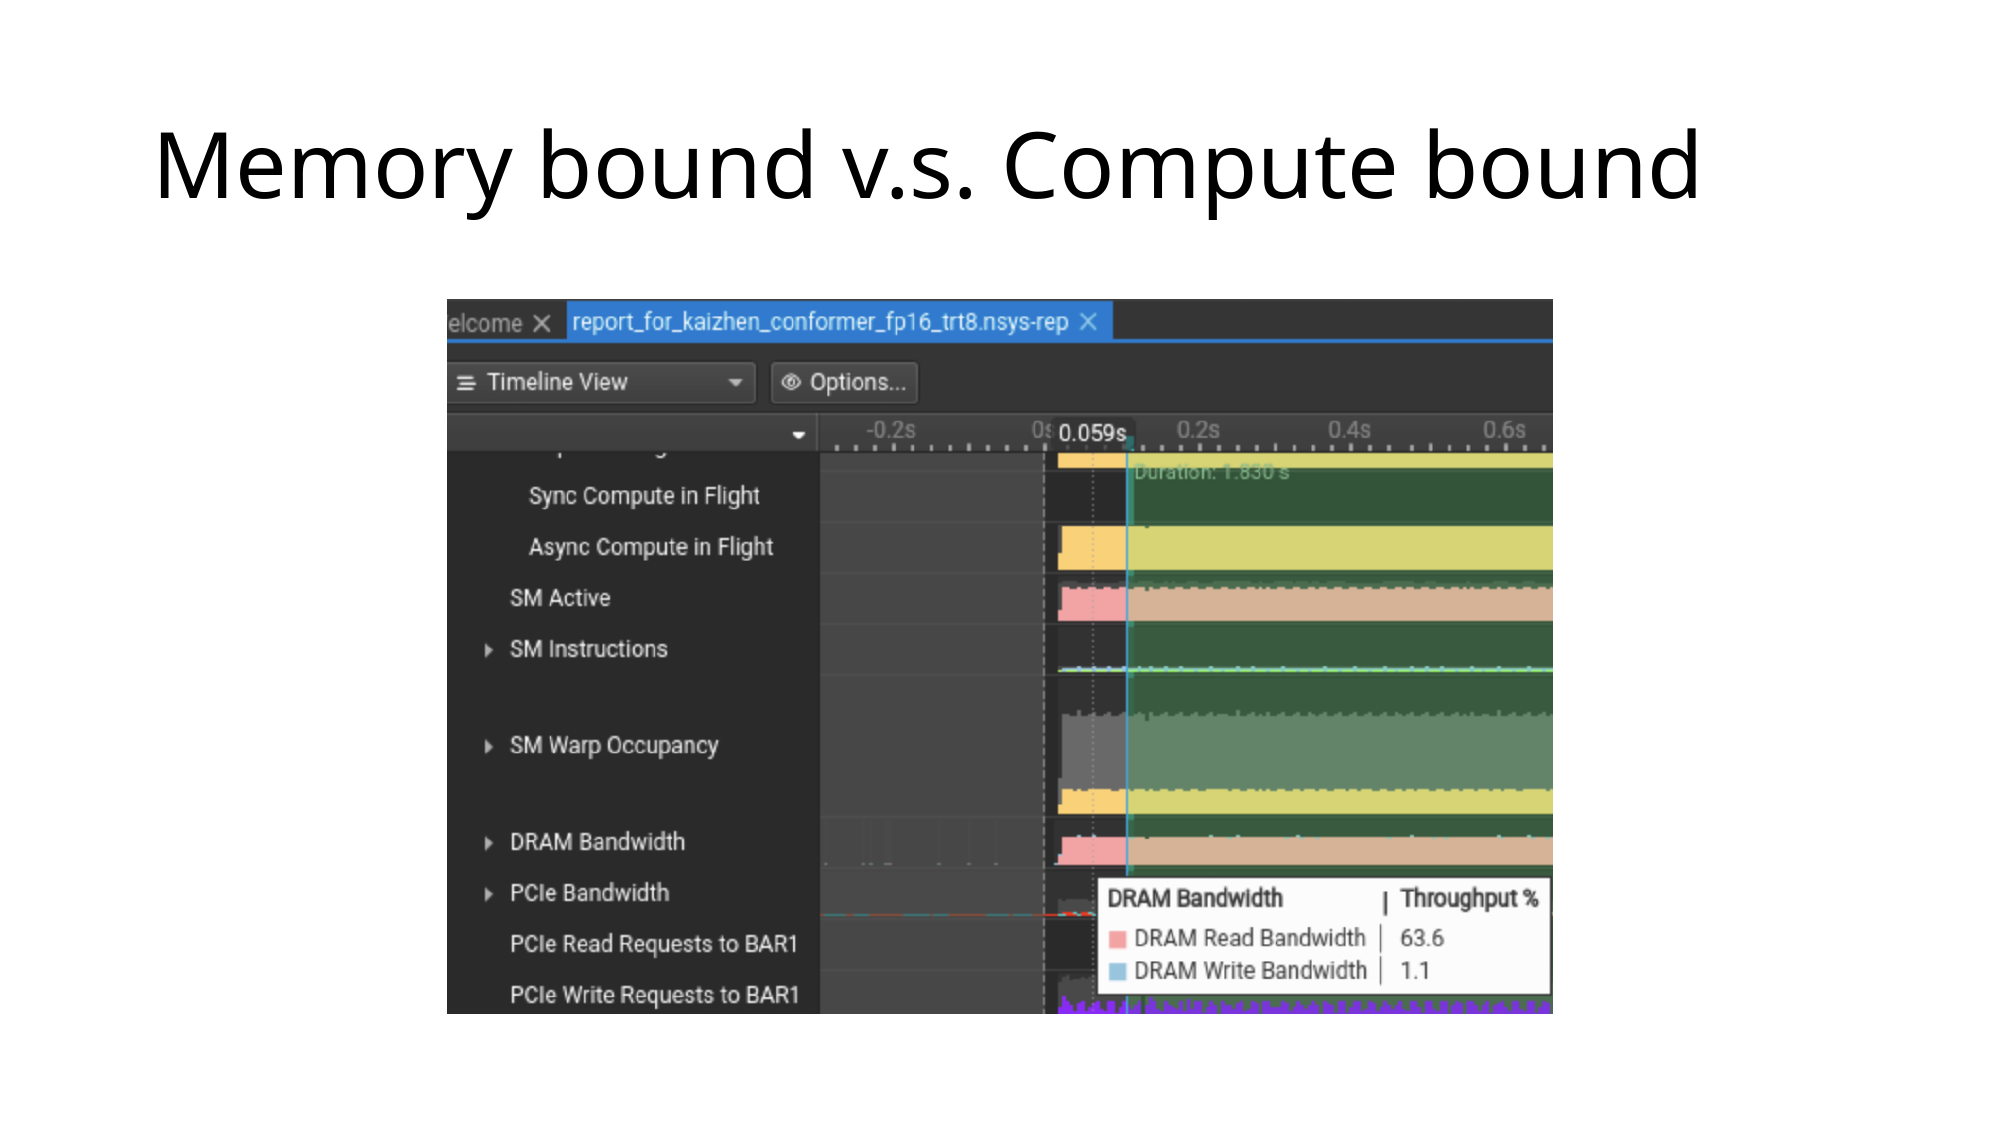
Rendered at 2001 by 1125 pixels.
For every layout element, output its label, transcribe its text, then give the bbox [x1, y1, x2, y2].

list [447, 299, 1553, 1014]
title Memory bound v.s. Compute bound [137, 59, 1863, 278]
